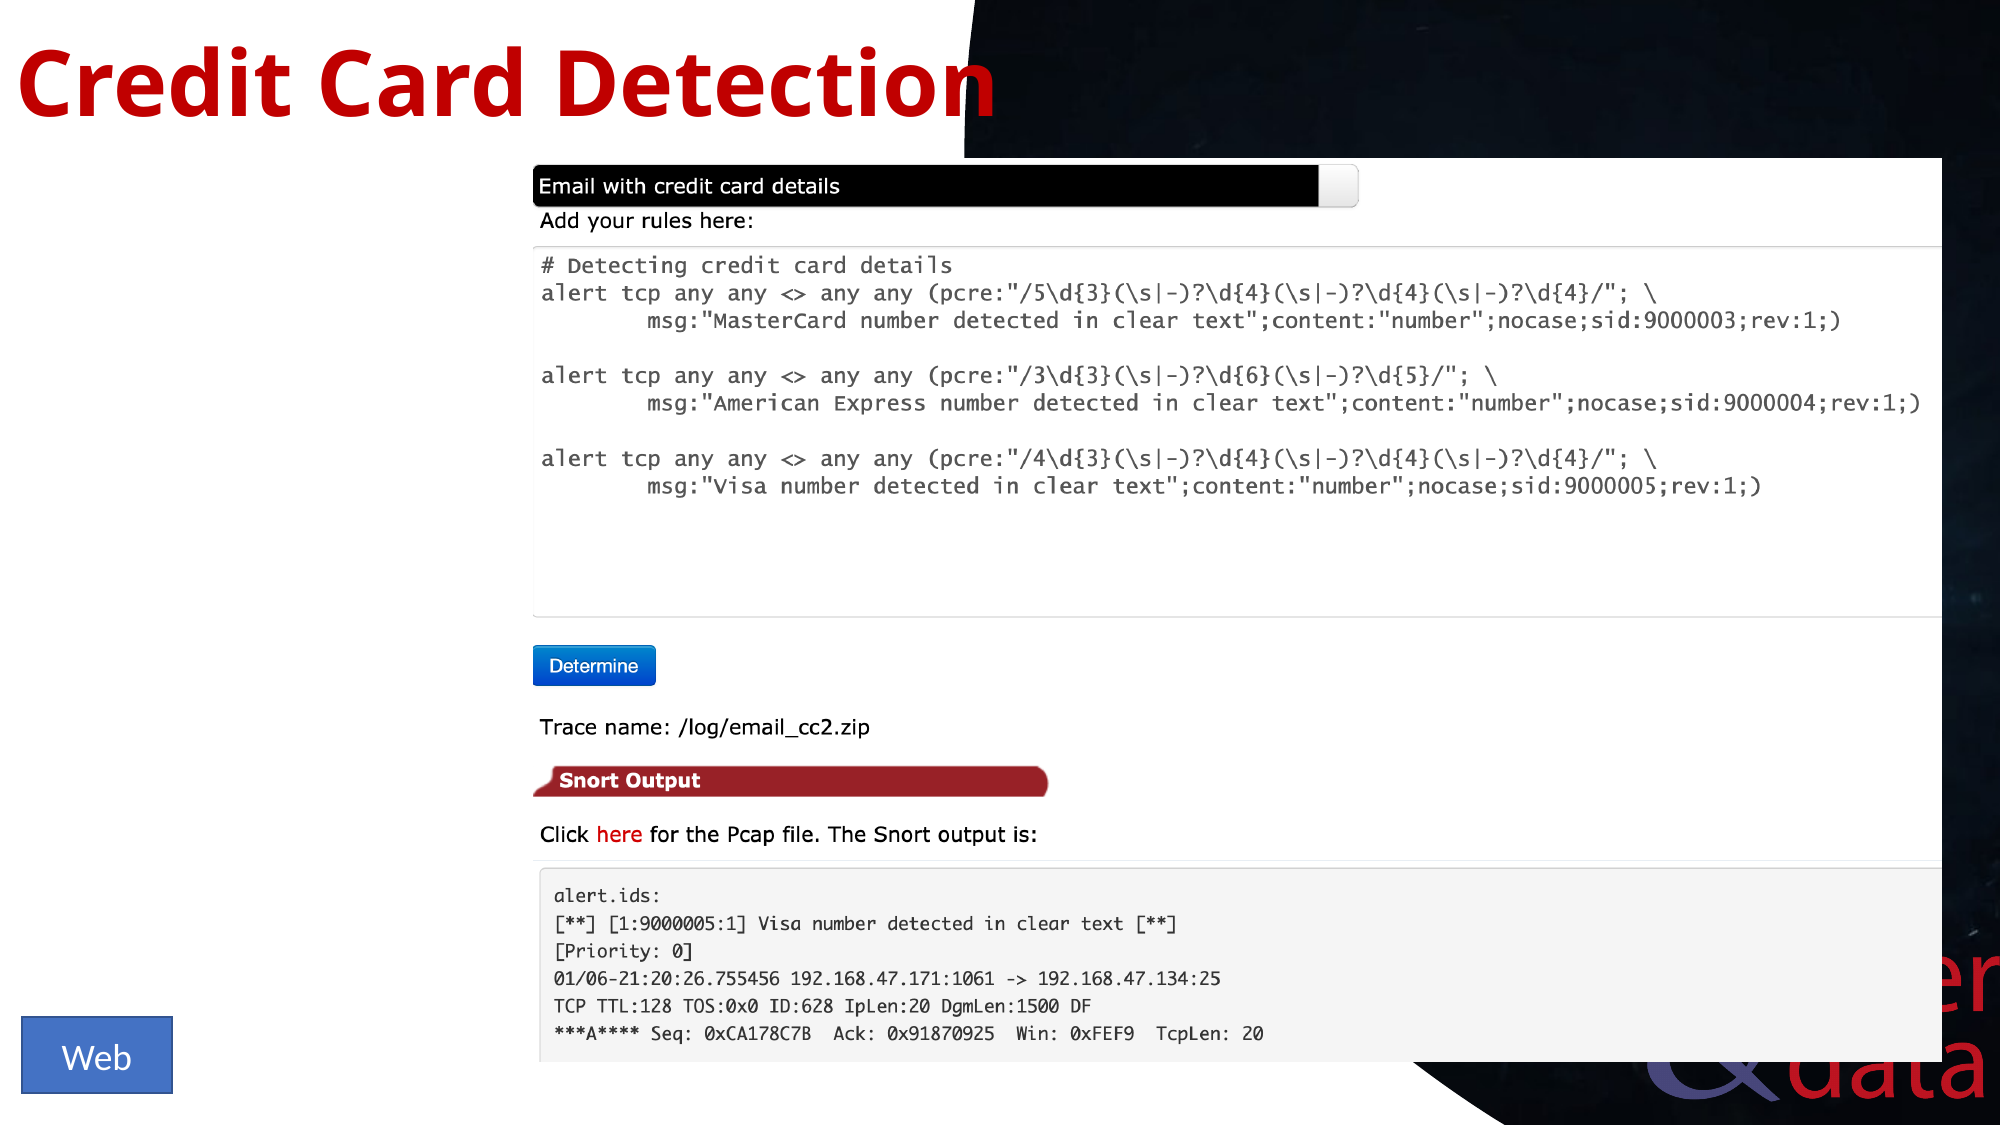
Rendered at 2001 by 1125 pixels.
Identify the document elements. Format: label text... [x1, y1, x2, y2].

picture [532, 0, 2000, 1125]
title Credit Card Detection [0, 16, 964, 159]
text_box Web [21, 1016, 173, 1094]
